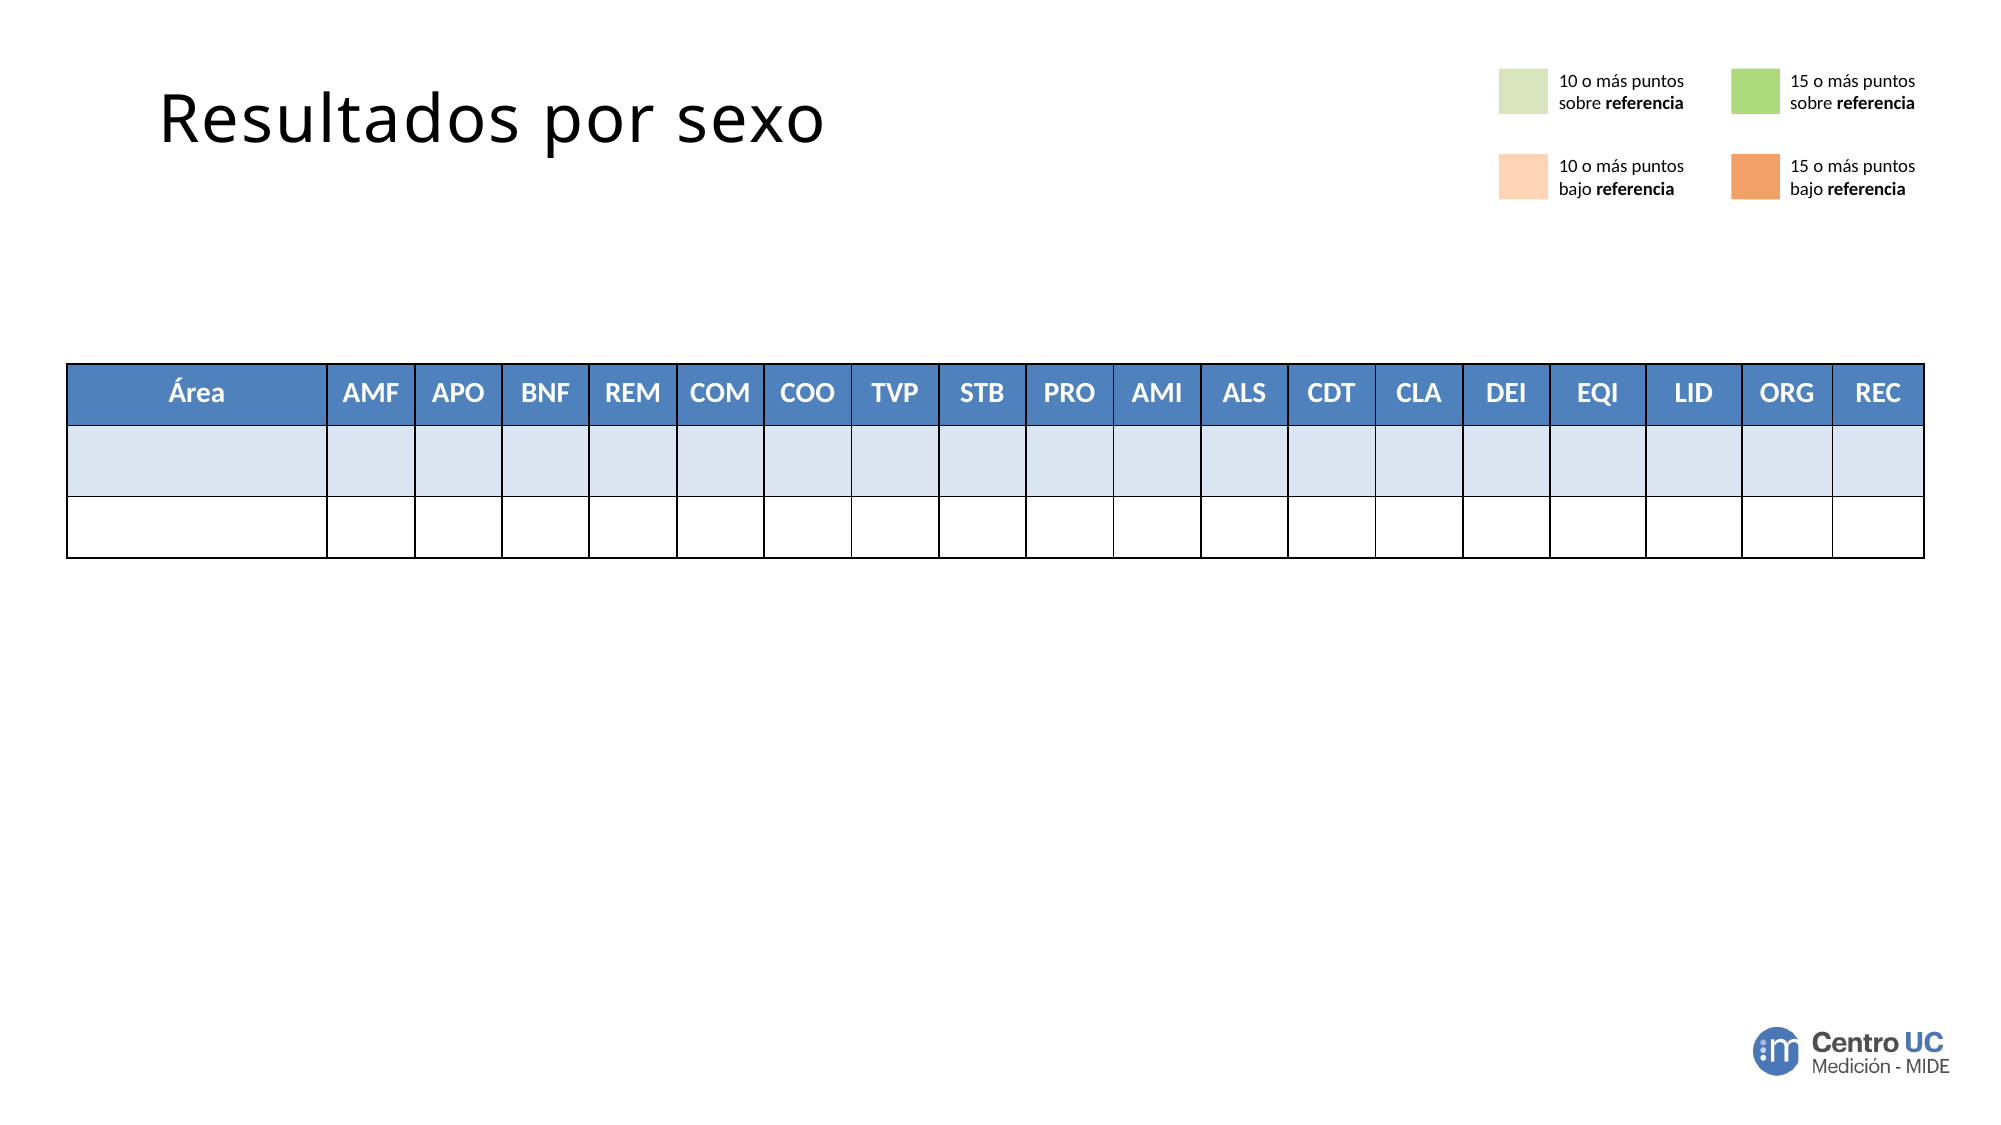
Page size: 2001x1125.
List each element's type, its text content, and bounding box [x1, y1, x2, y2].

table_cell [1376, 497, 1462, 557]
table_cell [68, 426, 326, 496]
table_cell [852, 497, 938, 557]
text_box 15 o más puntos bajo referencia [1775, 146, 1944, 207]
table_cell [1114, 497, 1200, 557]
table_header CLA [1376, 365, 1462, 425]
table_cell [1202, 497, 1287, 557]
table_header AMI [1114, 365, 1200, 425]
table_cell [1464, 426, 1549, 496]
table_cell [1202, 426, 1287, 496]
table_cell [852, 426, 938, 496]
table_cell [328, 497, 414, 557]
table_cell [1647, 426, 1741, 496]
table_cell [765, 426, 851, 496]
table_cell [678, 497, 763, 557]
table_cell [1289, 497, 1375, 557]
table_cell [1833, 426, 1923, 496]
table_cell [1647, 497, 1741, 557]
table_cell [503, 497, 588, 557]
table_header DEI [1464, 365, 1549, 425]
table_header Área [68, 365, 326, 425]
table_header REM [590, 365, 676, 425]
table_header CDT [1289, 365, 1375, 425]
table_cell [765, 497, 851, 557]
table_header ORG [1743, 365, 1832, 425]
table_cell [68, 497, 326, 557]
table_header TVP [852, 365, 938, 425]
table_header LID [1647, 365, 1741, 425]
table_cell [1743, 497, 1832, 557]
table_cell [590, 497, 676, 557]
table_cell [1833, 497, 1923, 557]
table_cell [1289, 426, 1375, 496]
table_header AMF [328, 365, 414, 425]
table_cell [1027, 426, 1113, 496]
table_header ALS [1202, 365, 1287, 425]
table_cell [678, 426, 763, 496]
table_cell [1743, 426, 1832, 496]
table_header STB [940, 365, 1025, 425]
table_header BNF [503, 365, 588, 425]
title Resultados por sexo [158, 68, 1897, 173]
table_cell [328, 426, 414, 496]
text_box [1730, 153, 1775, 200]
picture [1753, 1025, 1951, 1077]
table_cell [940, 497, 1025, 557]
table_header APO [416, 365, 501, 425]
text_box [1498, 153, 1544, 200]
table_header COO [765, 365, 851, 425]
table_cell [503, 426, 588, 496]
table_header EQI [1551, 365, 1645, 425]
text_box 10 o más puntos bajo referencia [1544, 146, 1713, 207]
table_cell [1376, 426, 1462, 496]
text_box [1498, 68, 1544, 115]
table_cell [1551, 426, 1645, 496]
table_cell [1551, 497, 1645, 557]
table_cell [1027, 497, 1113, 557]
text_box [1730, 68, 1775, 115]
table_cell [940, 426, 1025, 496]
table_header COM [678, 365, 763, 425]
text_box 10 o más puntos sobre referencia [1544, 60, 1713, 121]
text_box 15 o más puntos sobre referencia [1775, 60, 1944, 121]
table_cell [416, 426, 501, 496]
table_cell [416, 497, 501, 557]
table_header PRO [1027, 365, 1113, 425]
table_cell [1464, 497, 1549, 557]
table_cell [590, 426, 676, 496]
table_header REC [1833, 365, 1923, 425]
table_cell [1114, 426, 1200, 496]
